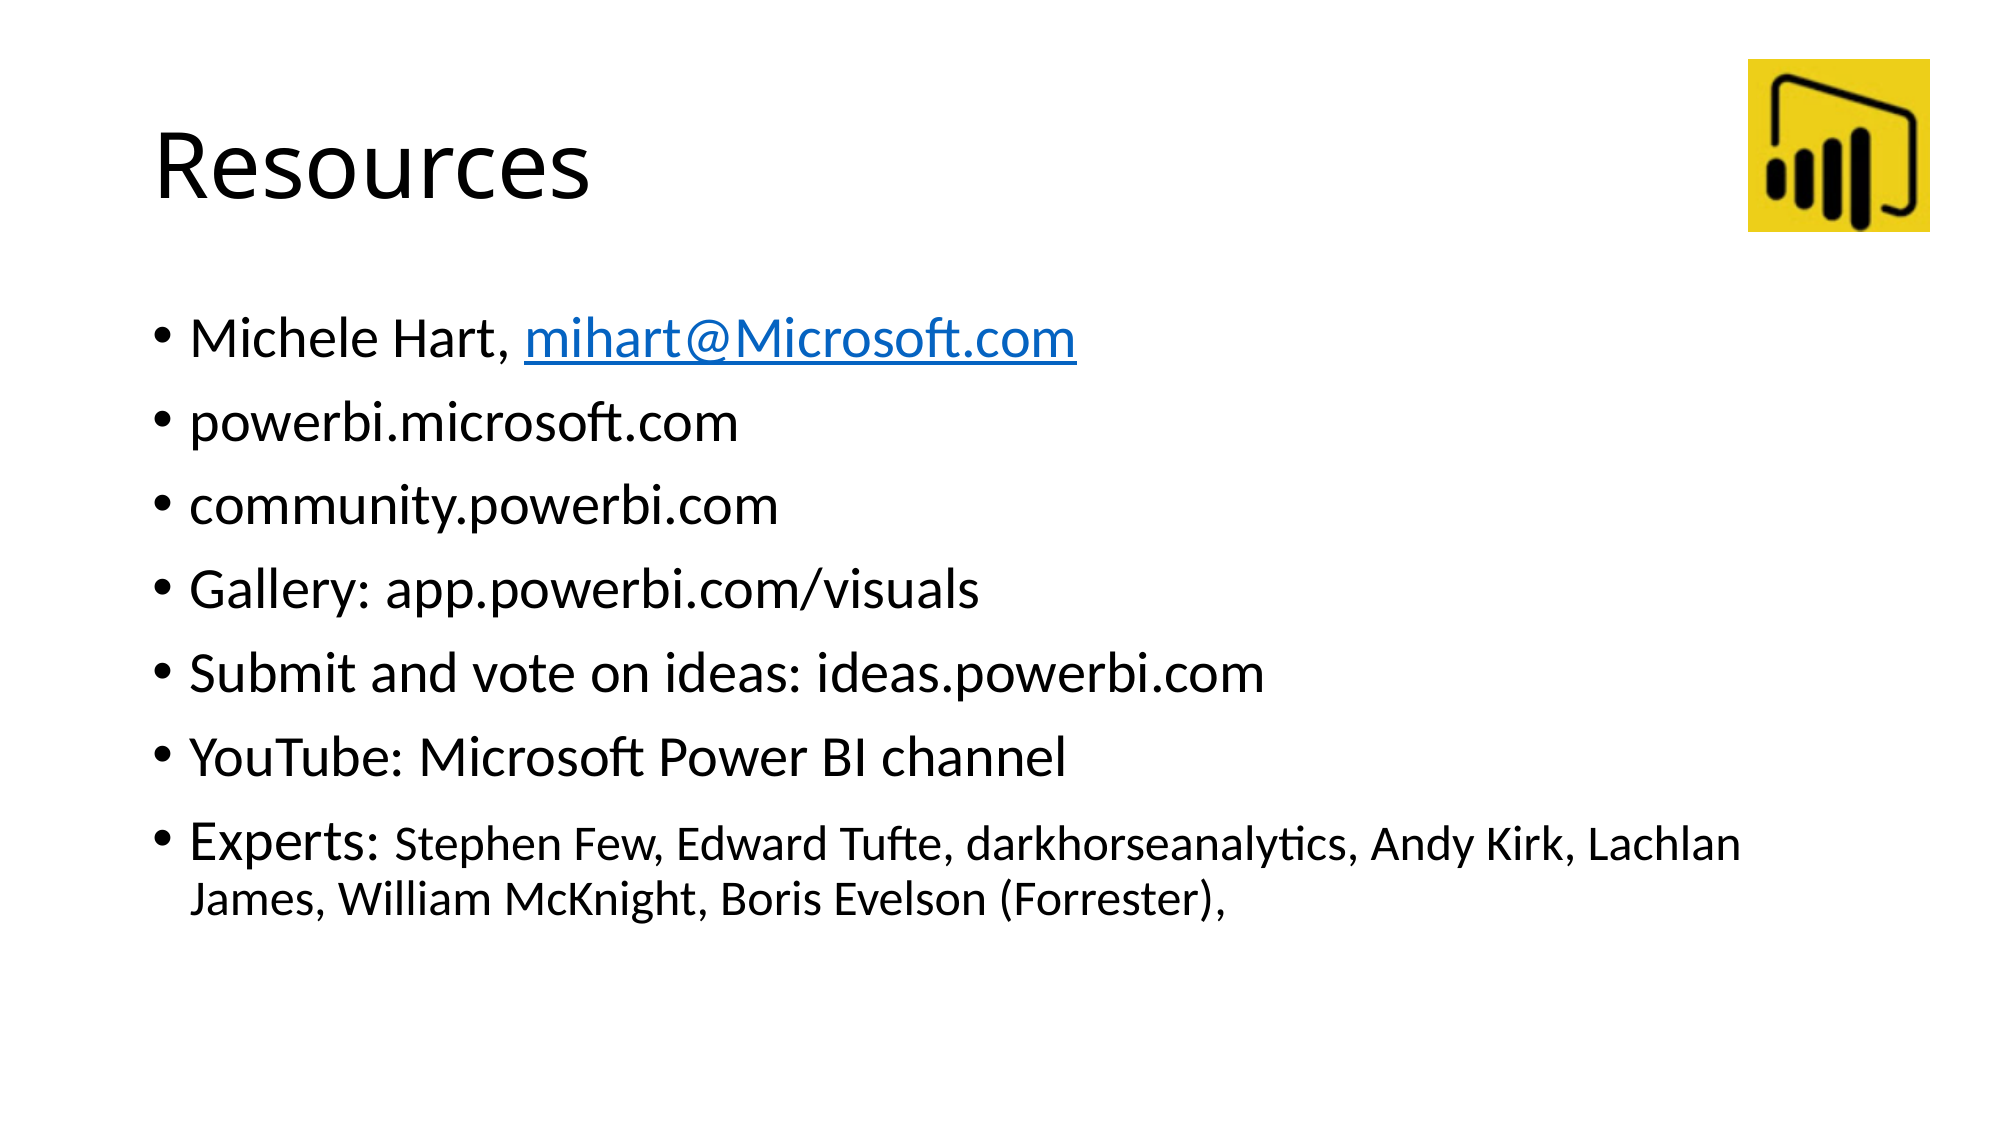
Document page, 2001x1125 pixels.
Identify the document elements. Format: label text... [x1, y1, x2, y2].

list Michele Hart, mihart@Microsoft.com powerbi.microsoft.com community.powerbi.com Gallery: app.powerbi.com/visuals Submit and vote on ideas: ideas.powerbi.com YouTube: Microsoft Power BI channel Experts: Stephen Few, Edward Tufte, darkhorseanalytics, Andy Kirk, Lachlan James, William McKnight, Boris Evelson (Forrester), [137, 299, 1863, 1014]
picture [1748, 59, 1930, 232]
title Resources [137, 59, 1863, 278]
